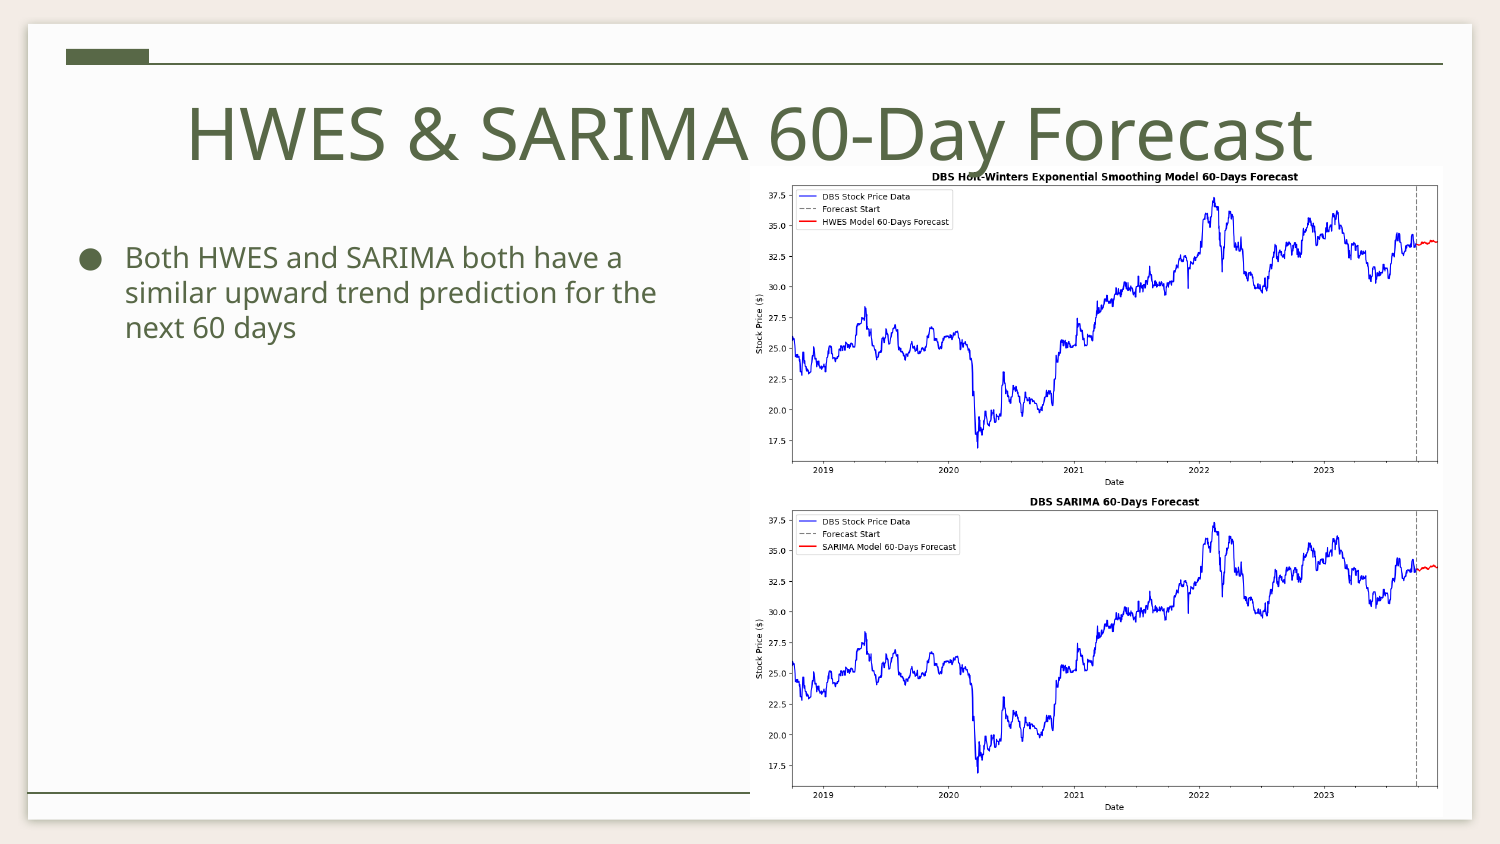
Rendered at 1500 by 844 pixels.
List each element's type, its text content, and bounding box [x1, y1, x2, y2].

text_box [749, 166, 1443, 817]
text_box Both HWES and SARIMA both have a similar upward trend prediction for the next 60 days [62, 224, 682, 728]
title HWES & SARIMA 60-Day Forecast [118, 72, 1382, 167]
